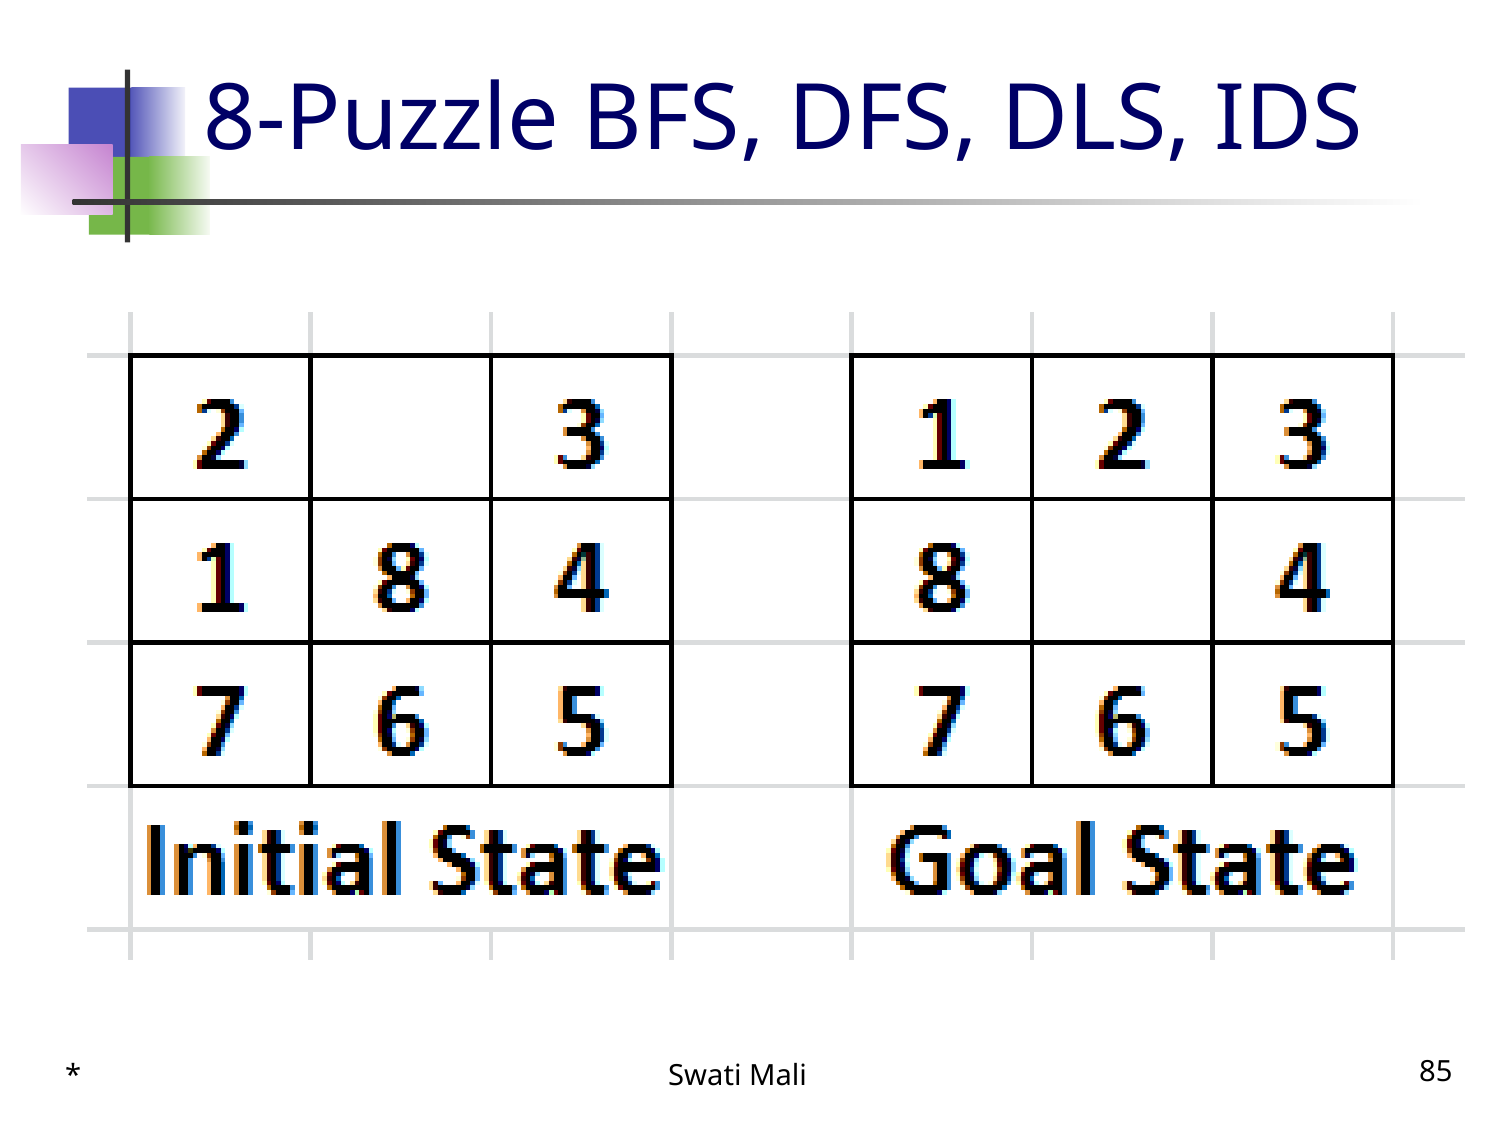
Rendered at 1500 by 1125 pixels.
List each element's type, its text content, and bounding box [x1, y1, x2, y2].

picture [87, 312, 1465, 960]
text_box Swati Mali [500, 1024, 975, 1100]
text_box 85 [1155, 1024, 1468, 1100]
title 8-Puzzle BFS, DFS, DLS, IDS [188, 35, 1468, 175]
text_box * [49, 1024, 363, 1100]
